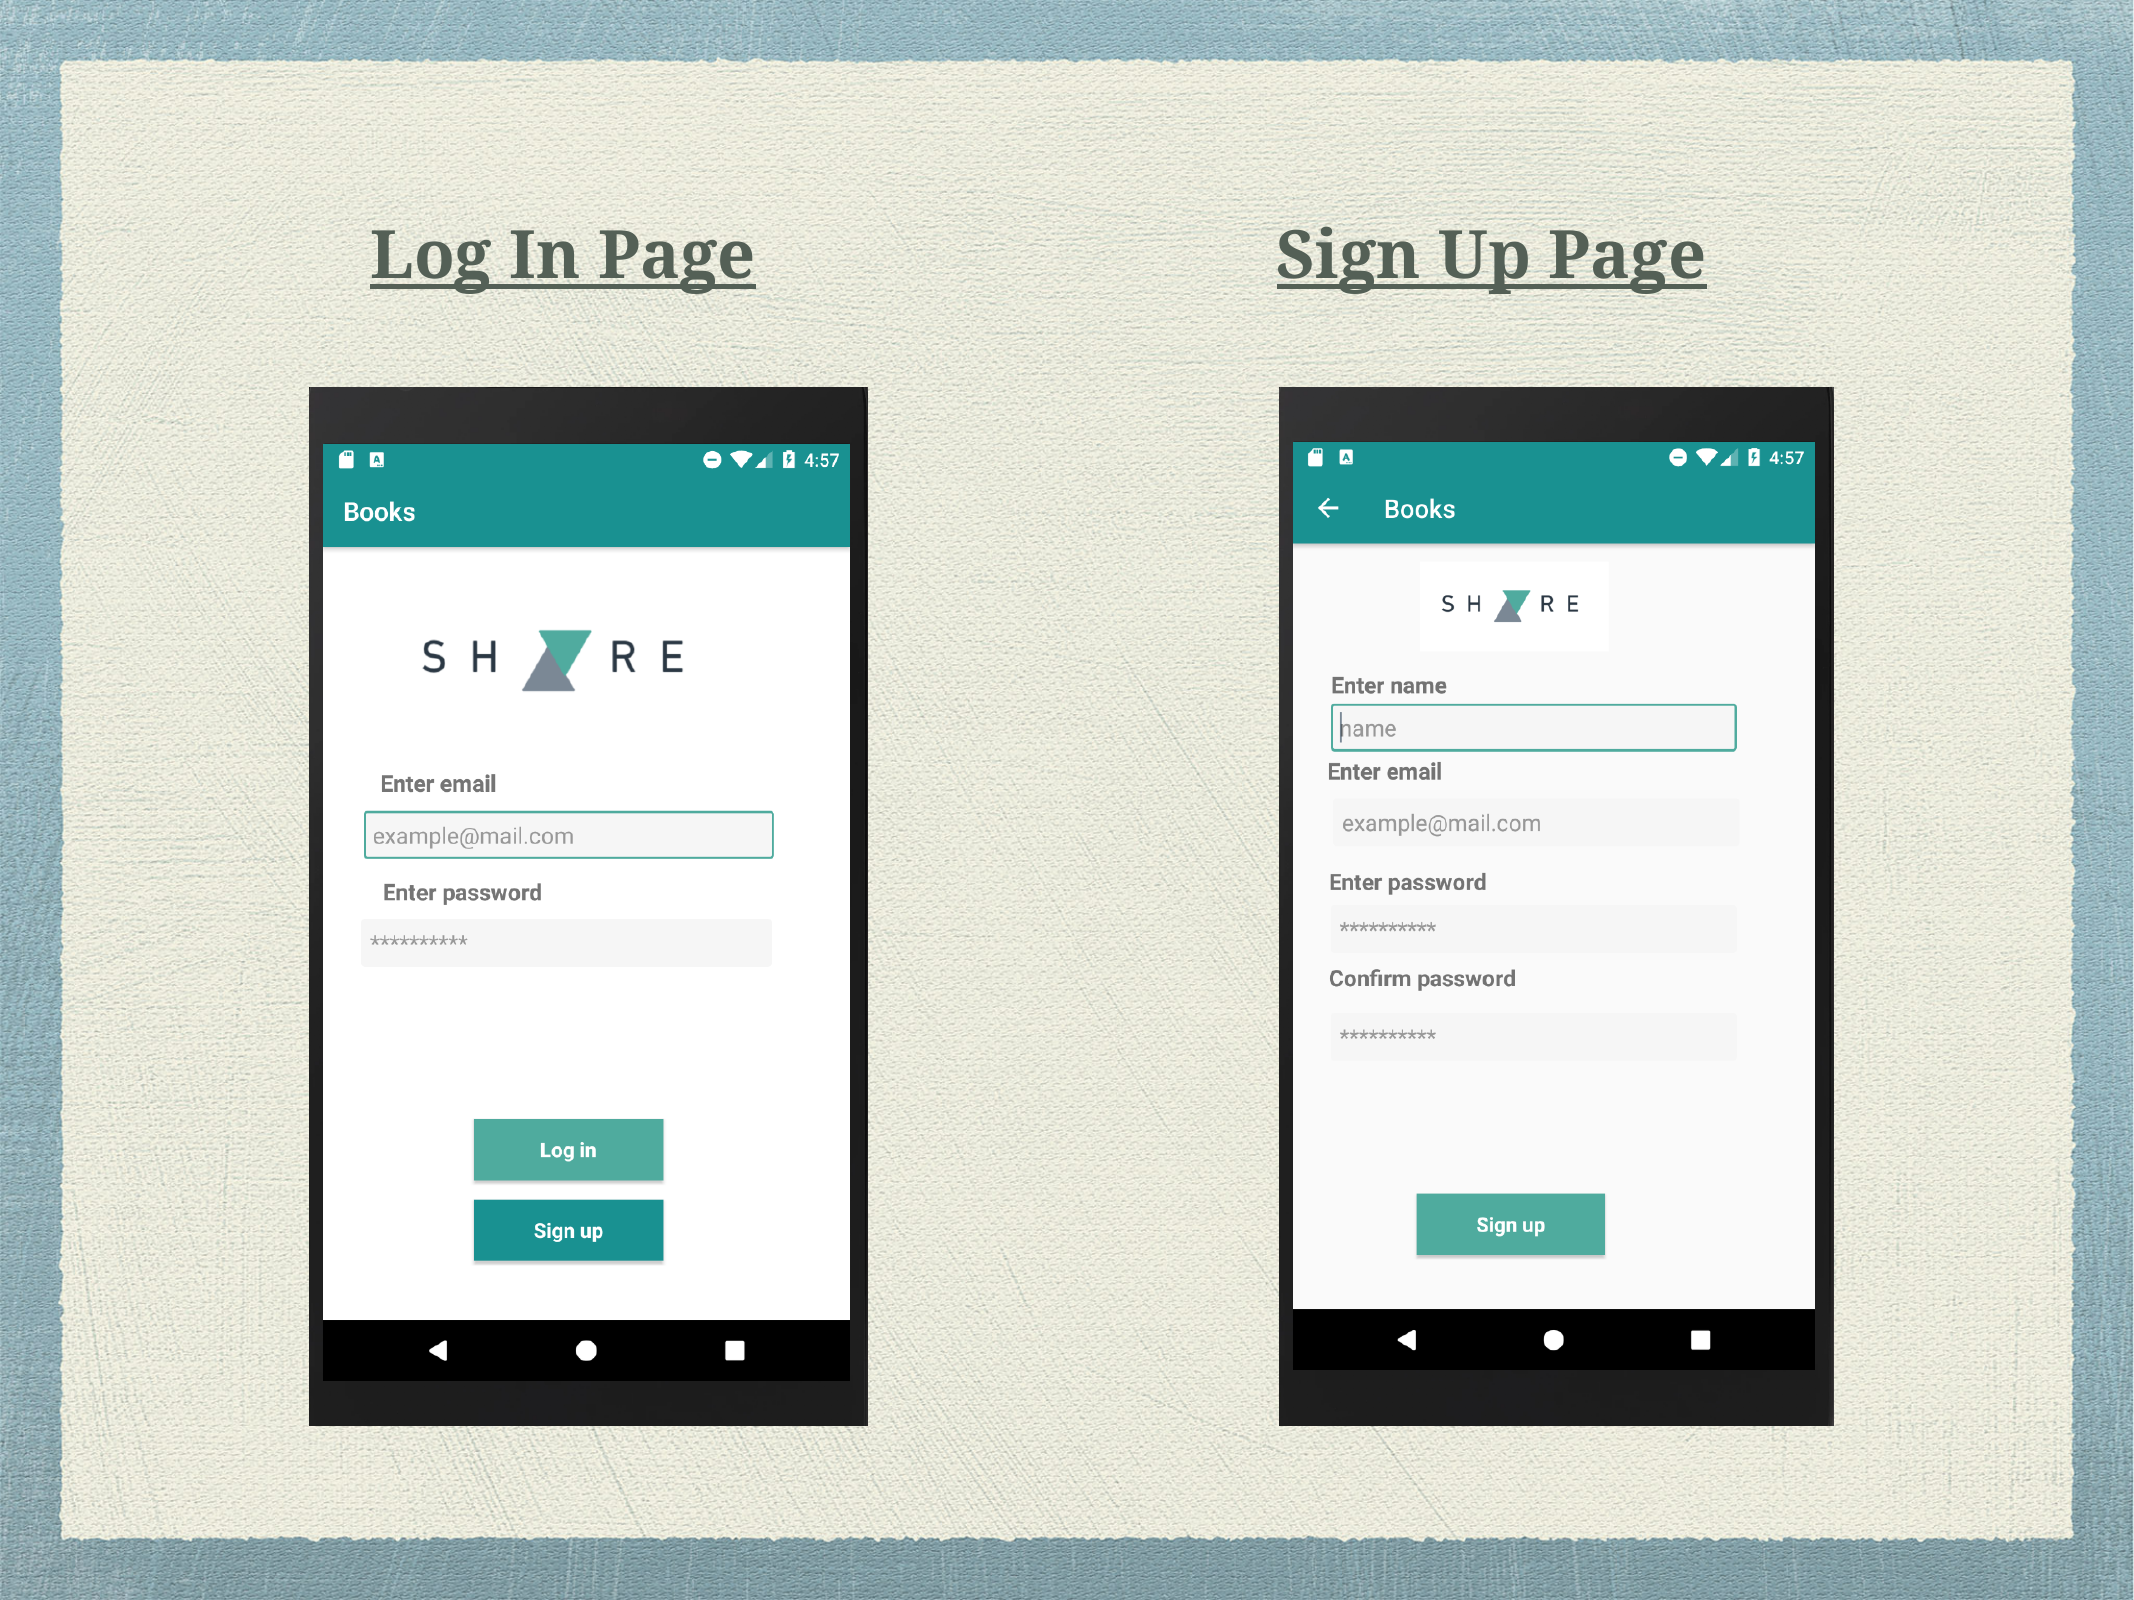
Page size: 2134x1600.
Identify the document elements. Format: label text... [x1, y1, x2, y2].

picture [0, 0, 2134, 1600]
text_box Sign Up Page [1268, 203, 1715, 301]
text_box Log In Page [362, 203, 765, 301]
